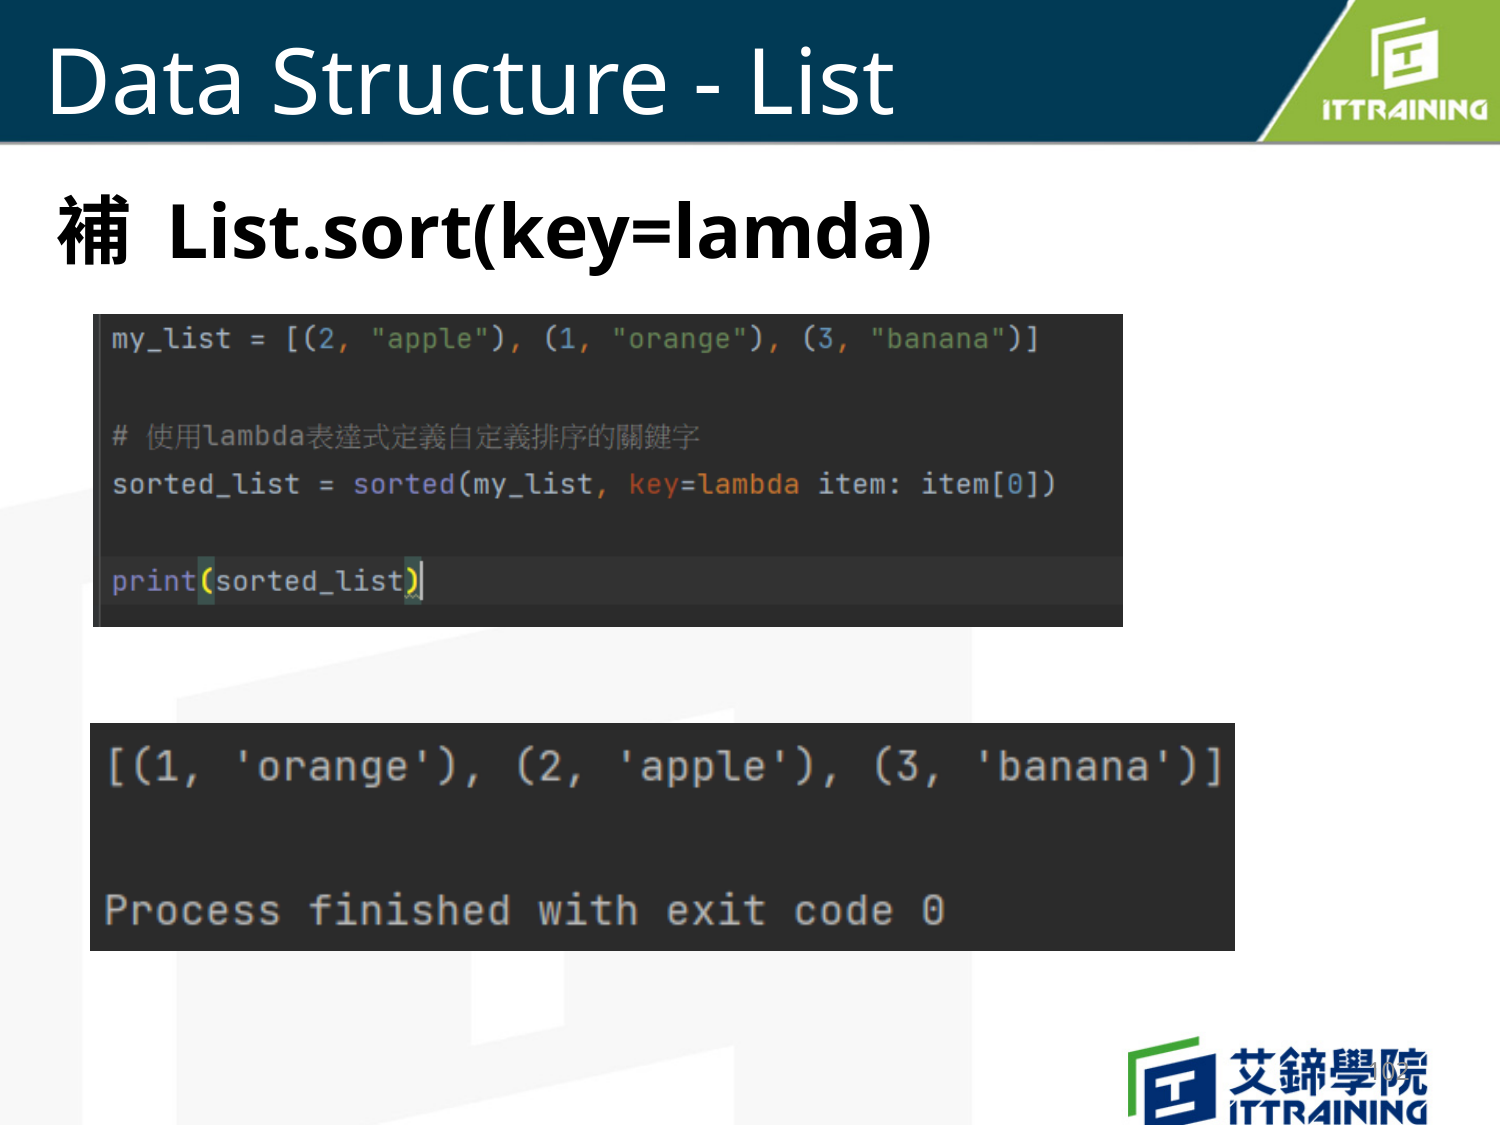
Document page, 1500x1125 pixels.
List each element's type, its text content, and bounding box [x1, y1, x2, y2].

list 補 List.sort(key=lamda) [41, 176, 1392, 919]
slide_number 102 [1074, 1042, 1425, 1103]
title Data Structure - List [29, 0, 1380, 172]
picture [0, 0, 1500, 1125]
